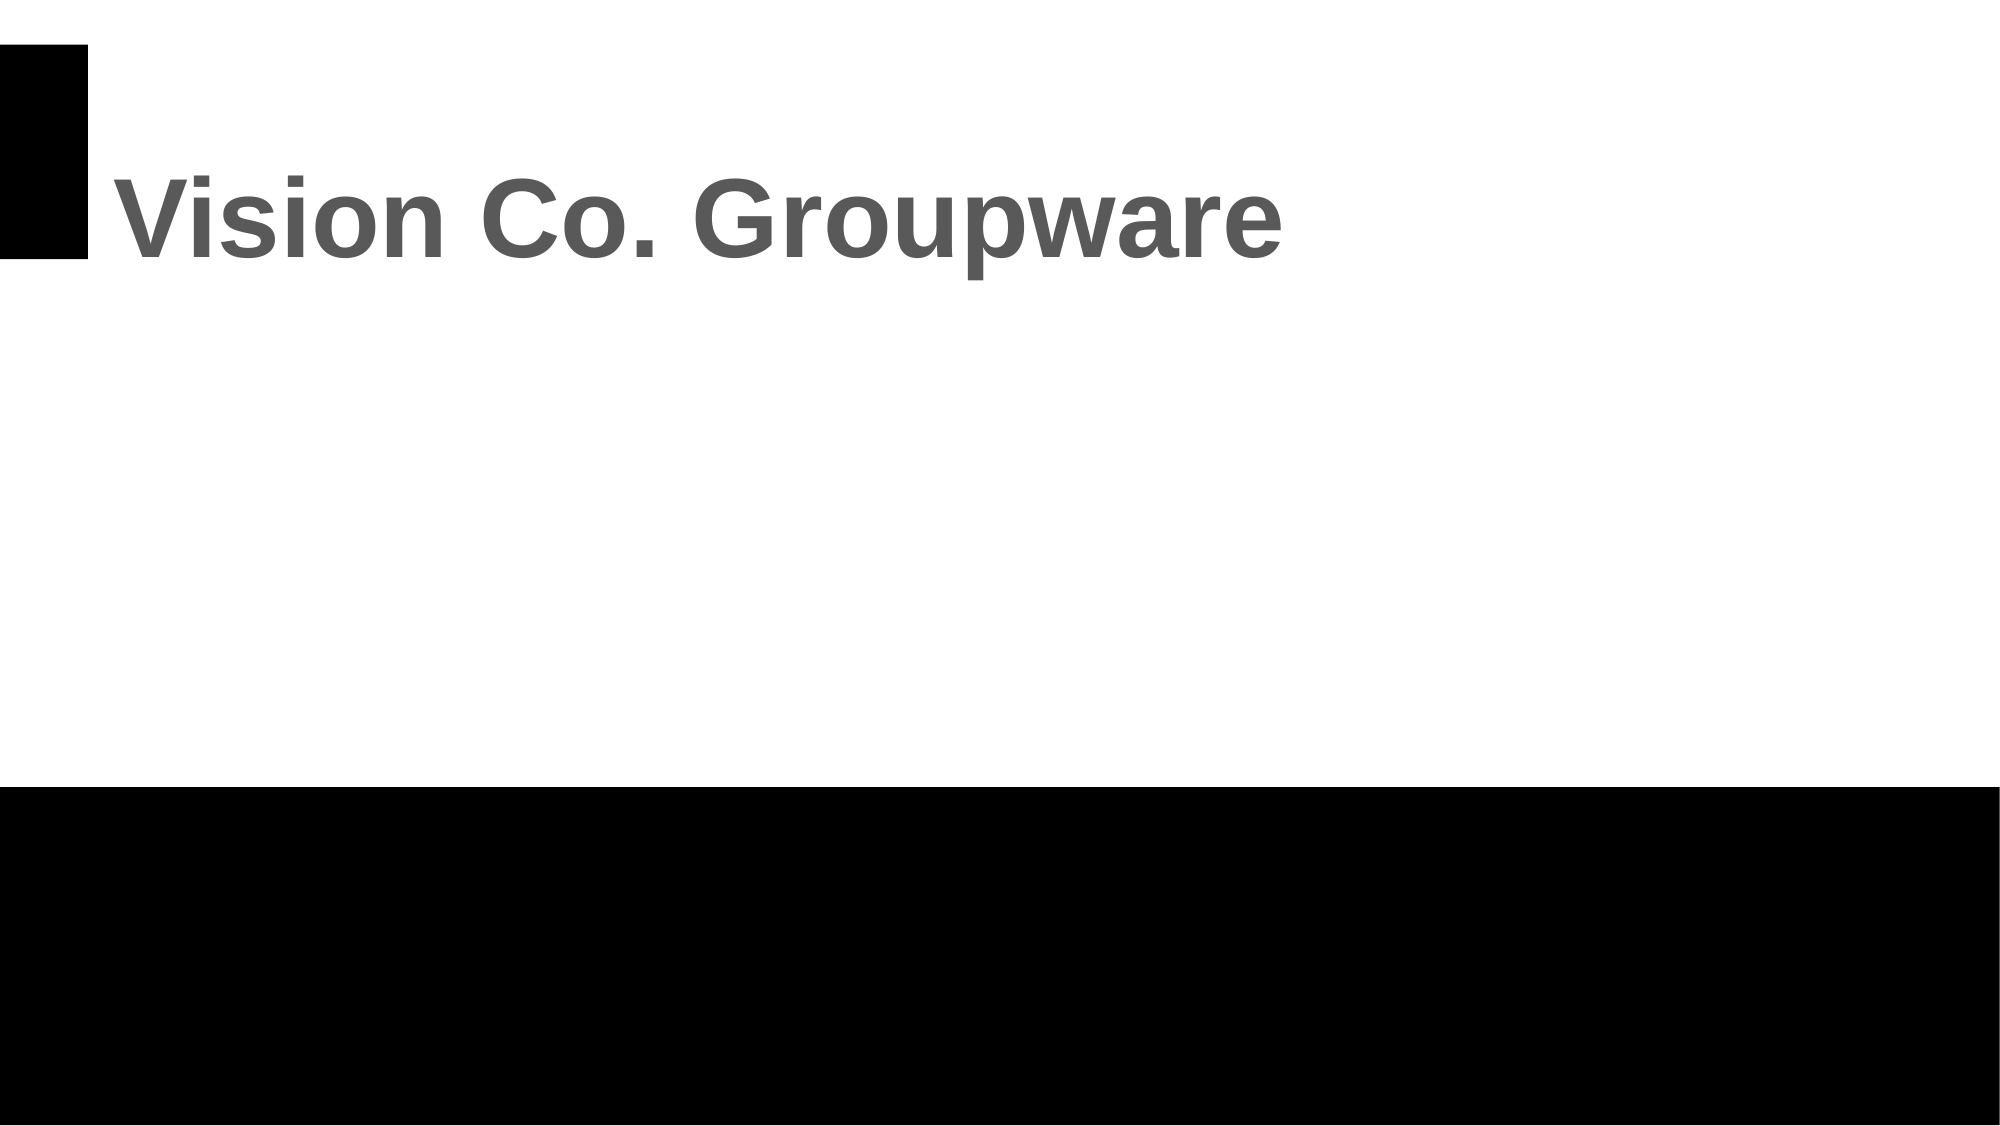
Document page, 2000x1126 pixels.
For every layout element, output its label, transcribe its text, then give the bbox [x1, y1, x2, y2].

text_box [0, 43, 90, 261]
text_box [0, 785, 2000, 1126]
text_box Vision Co. Groupware [88, 87, 1312, 339]
